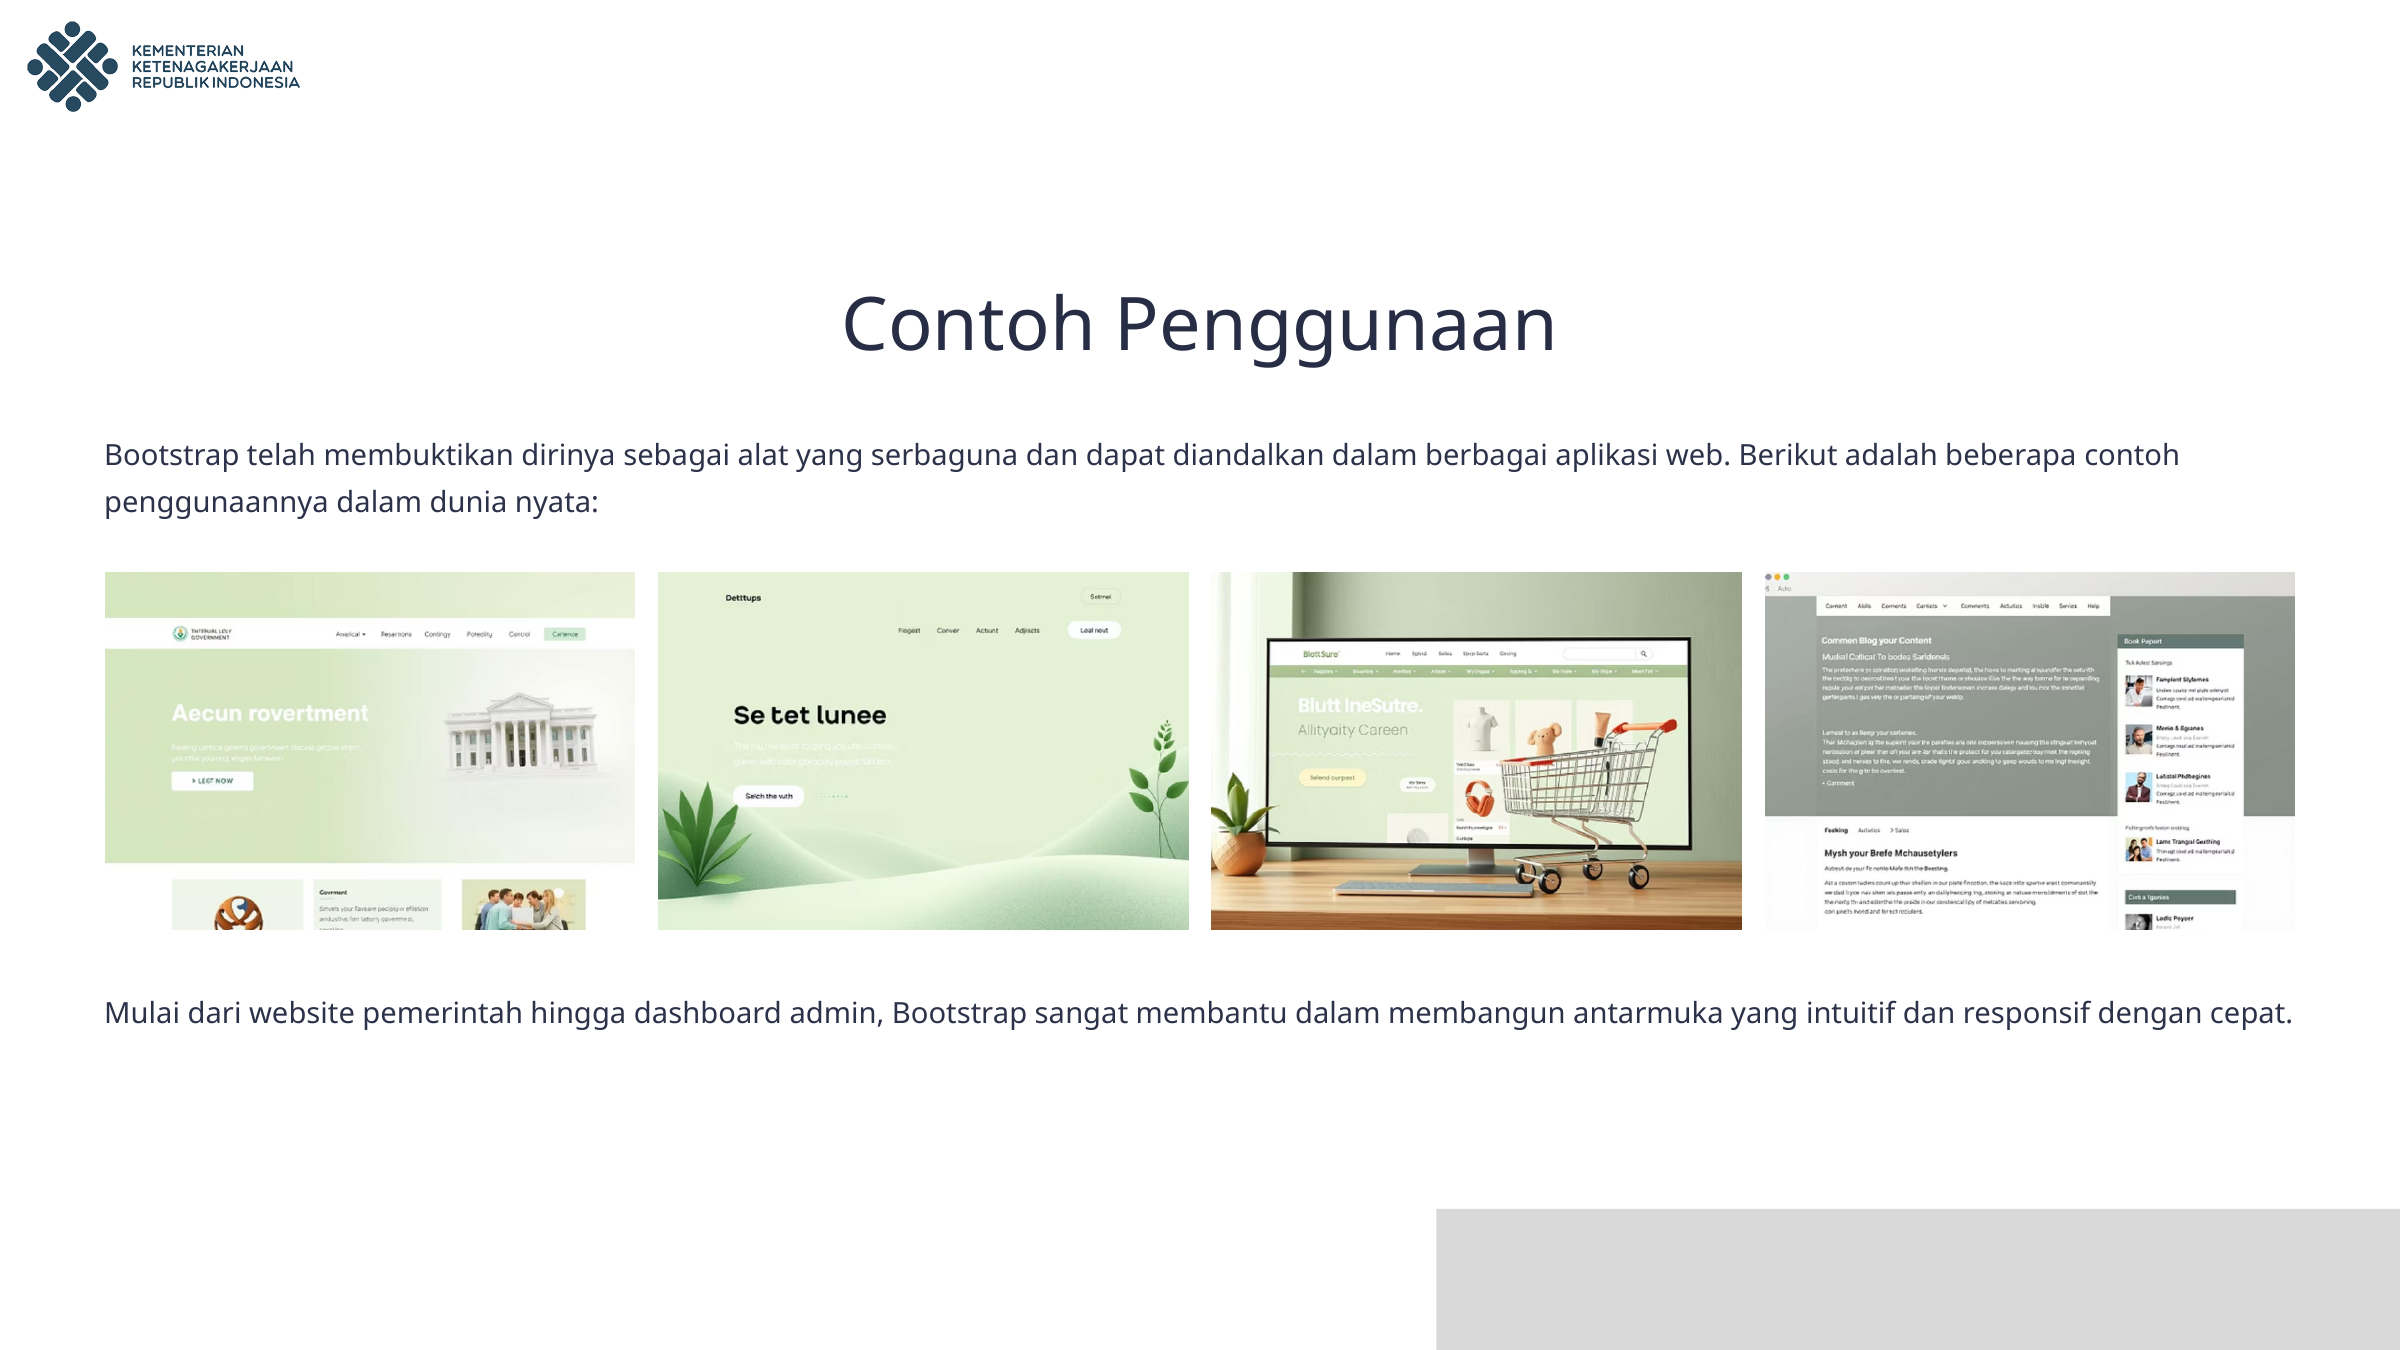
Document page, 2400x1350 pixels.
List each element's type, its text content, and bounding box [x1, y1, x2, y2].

picture [1765, 572, 2295, 930]
picture [1211, 572, 1742, 930]
picture [105, 572, 635, 930]
text_box [1435, 1208, 2400, 1350]
text_box Contoh Penggunaan [760, 272, 1640, 365]
picture [658, 572, 1189, 930]
text_box Mulai dari website pemerintah hingga dashboard admin, Bootstrap sangat membantu dalam membangun antarmuka yang intuitif dan responsif dengan cepat. [104, 982, 2296, 1078]
picture [0, 0, 345, 159]
text_box Bootstrap telah membuktikan dirinya sebagai alat yang serbaguna dan dapat diandalkan dalam berbagai aplikasi web. Berikut adalah beberapa contoh penggunaannya dalam dunia nyata: [104, 424, 2296, 520]
